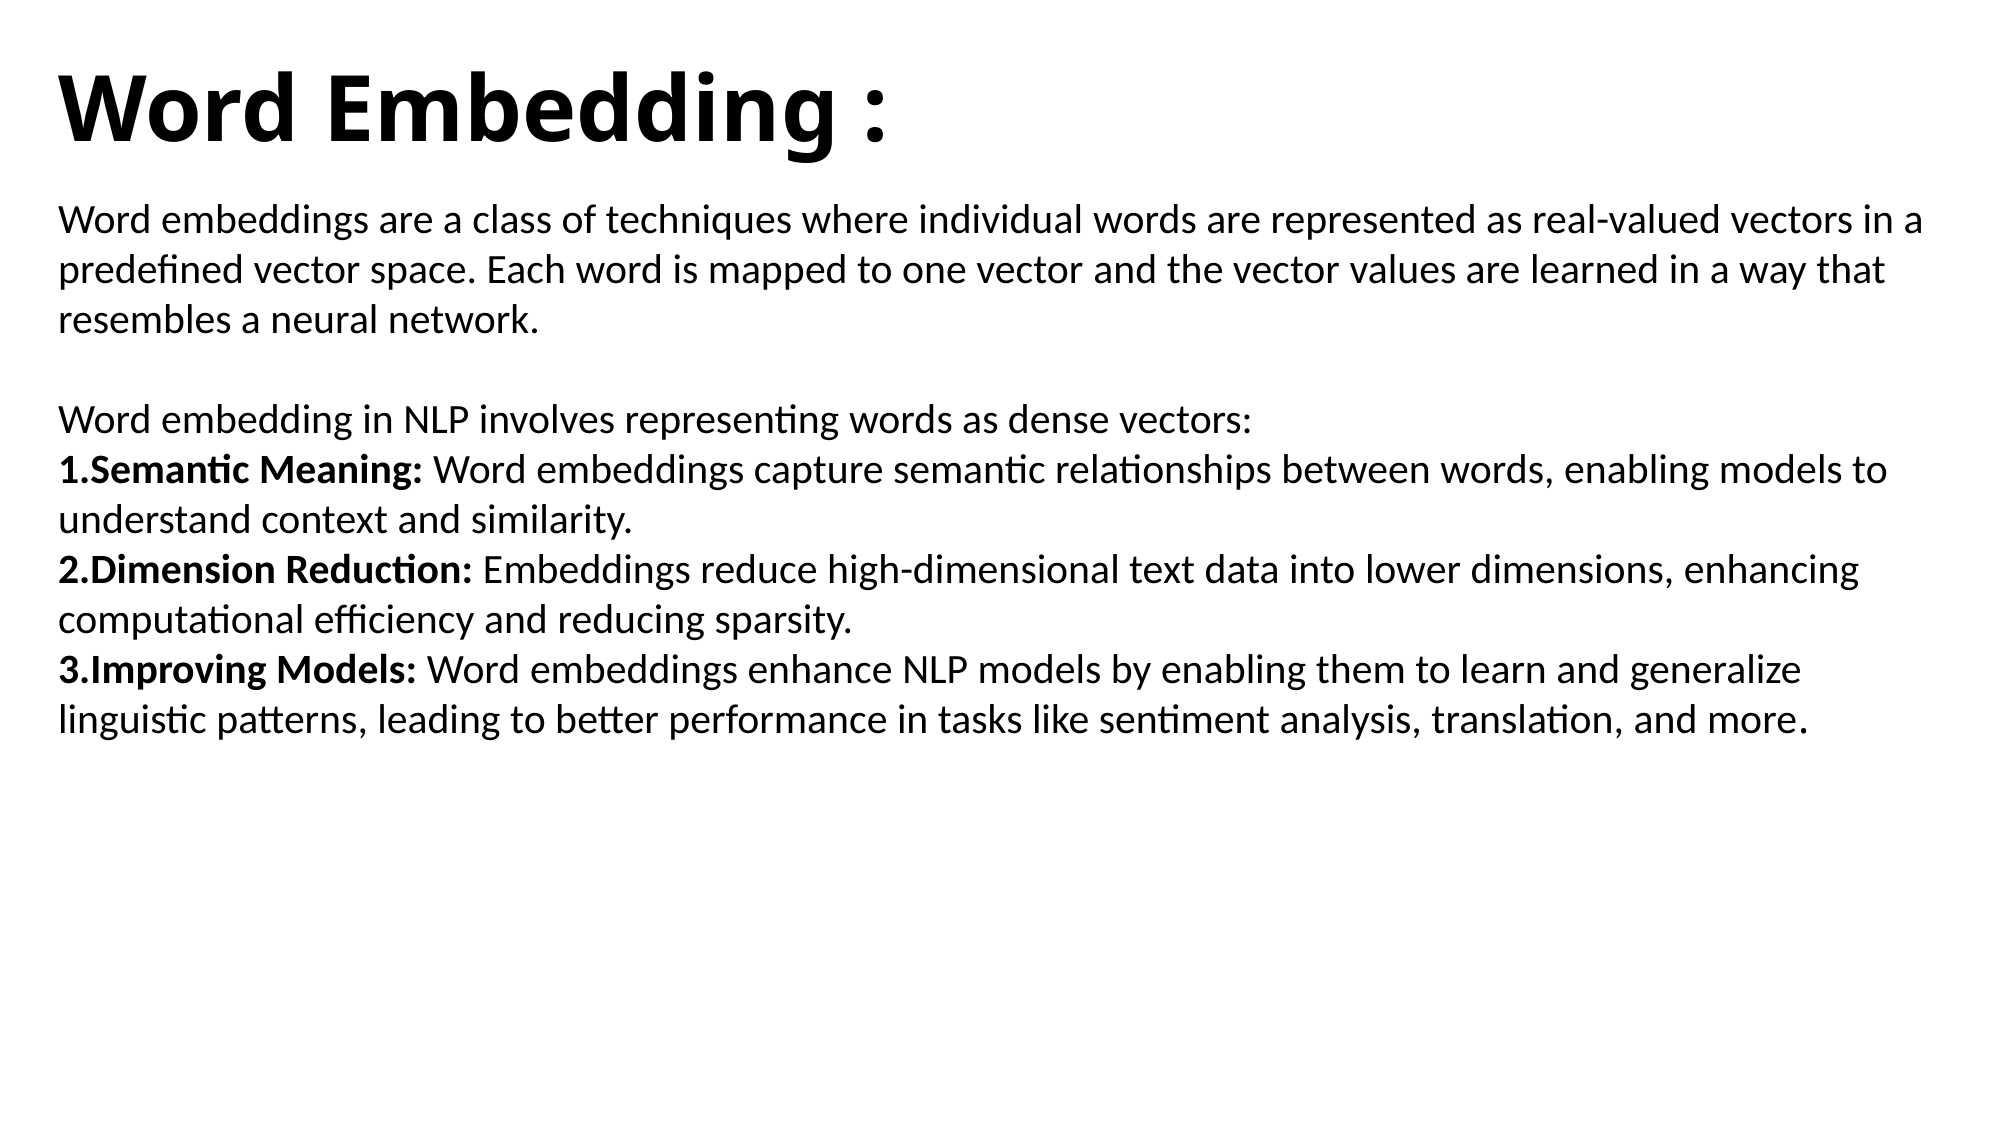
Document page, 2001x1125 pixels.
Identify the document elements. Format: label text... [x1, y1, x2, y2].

title Word Embedding : [43, 30, 1649, 184]
text_box Word embeddings are a class of techniques where individual words are represented as real-valued vectors in a predefined vector space. Each word is mapped to one vector and the vector values are learned in a way that resembles a neural network. Word embedding in NLP involves representing words as dense vectors: Semantic Meaning: Word embeddings capture semantic relationships between words, enabling models to understand context and similarity. Dimension Reduction: Embeddings reduce high-dimensional text data into lower dimensions, enhancing computational efficiency and reducing sparsity. Improving Models: Word embeddings enhance NLP models by enabling them to learn and generalize linguistic patterns, leading to better performance in tasks like sentiment analysis, translation, and more. [43, 184, 1945, 750]
